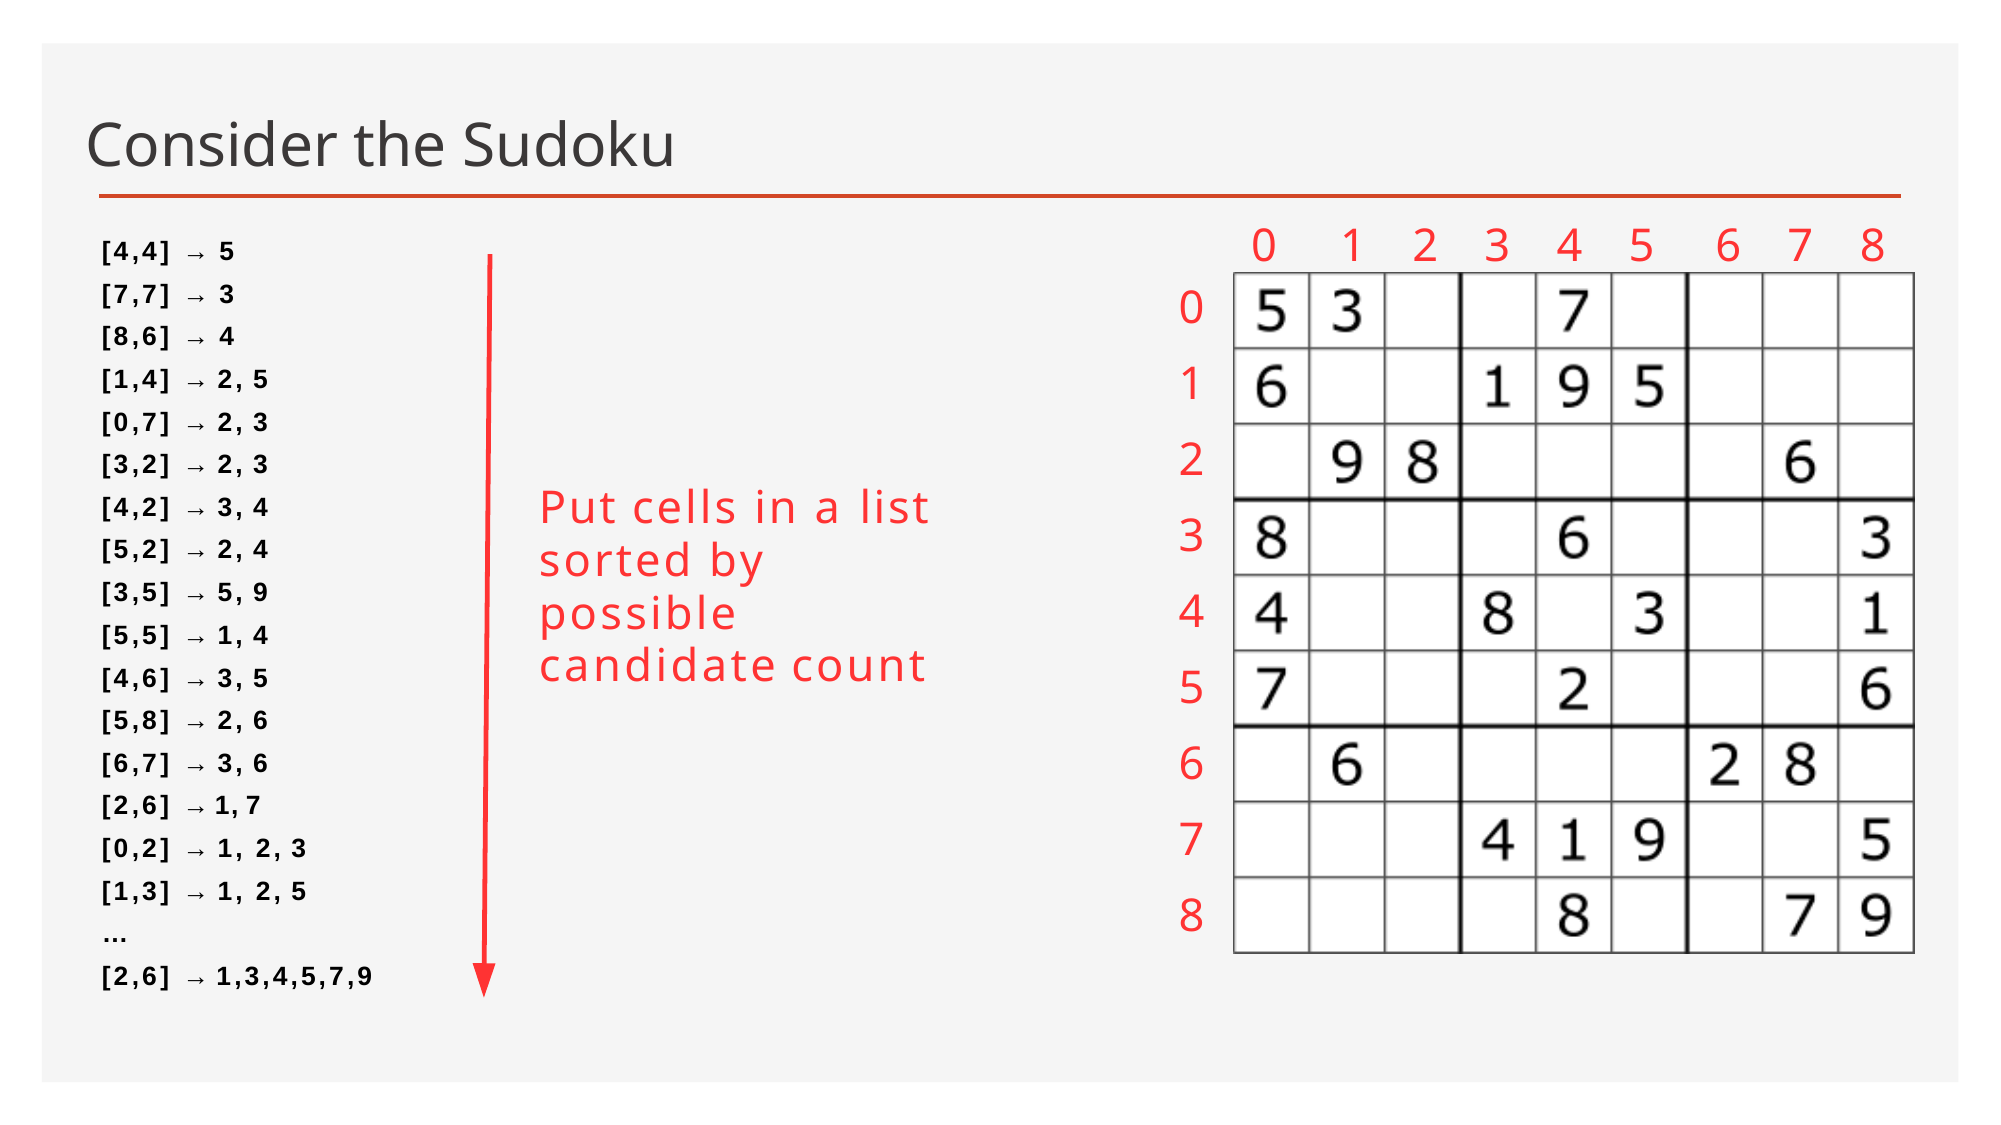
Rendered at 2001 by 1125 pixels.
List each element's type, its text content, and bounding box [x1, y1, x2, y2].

text_box 0 1 2 3 4 5 6 7 8 [1176, 253, 1210, 941]
slide_number 66 [1661, 940, 2000, 1125]
title Consider the Sudoku [85, 73, 1214, 179]
text_box [4,4] → 5 [7,7] → 3 [8,6] → 4 [1,4] → 2, 5 [0,7] → 2, 3 [3,2] → 2, 3 [4,2] → 3, 4 [5,2] → 2, 4 [3,5] → 5, 9 [5,5] → 1, 4 [4,6] → 3, 5 [5,8] → 2, 6 [6,7] → 3, 6 [2,6] → 1 , 7 [0,2] → 1, 2, 3 [1,3] → 1, 2, 5 … [2,6] → 1,3,4,5,7,9 [99, 220, 387, 991]
text_box 0 1 2 3 4 5 6 7 8 [1248, 213, 1889, 271]
text_box [472, 963, 496, 998]
text_box Put cells in a list sorted by possible candidate count [536, 474, 956, 691]
text_box [1233, 272, 1915, 954]
